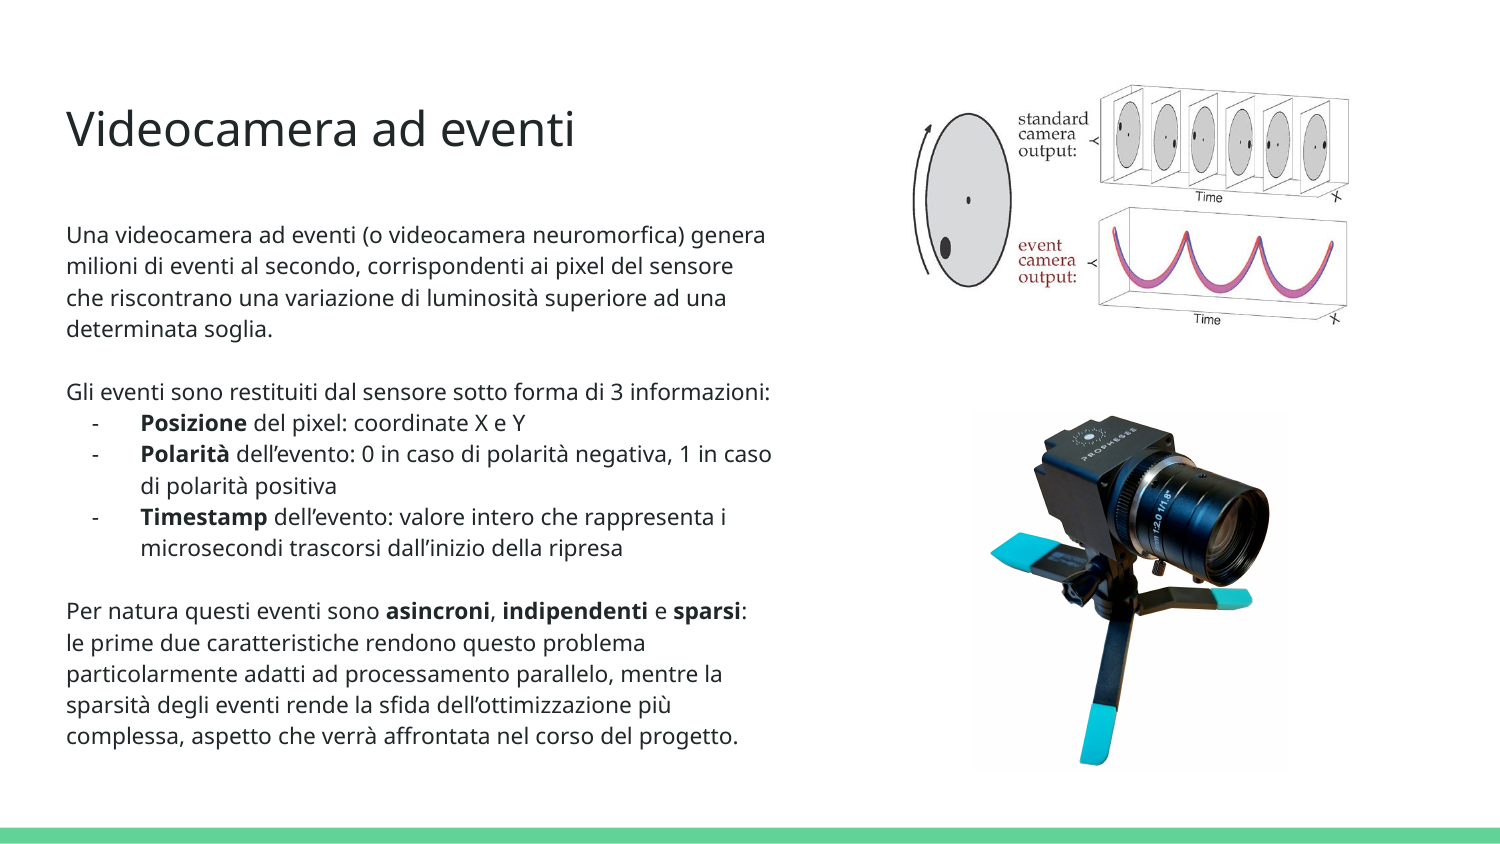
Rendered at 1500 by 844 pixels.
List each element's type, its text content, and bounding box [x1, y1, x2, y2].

title Videocamera ad eventi [51, 83, 909, 172]
picture [910, 83, 1350, 327]
list Una videocamera ad eventi (o videocamera neuromorfica) genera milioni di eventi al secondo, corrispondenti ai pixel del sensore che riscontrano una variazione di luminosità superiore ad una determinata soglia. Gli eventi sono restituiti dal sensore sotto forma di 3 informazioni: Posizione del pixel: coordinate X e Y Polarità dell’evento: 0 in caso di polarità negativa, 1 in caso di polarità positiva Timestamp dell’evento: valore intero che rappresenta i microsecondi trascorsi dall’inizio della ripresa Per natura questi eventi sono asincroni, indipendenti e sparsi: le prime due caratteristiche rendono questo problema particolarmente adatti ad processamento parallelo, mentre la sparsità degli eventi rende la sfida dell’ottimizzazione più complessa, aspetto che verrà affrontata nel corso del progetto. [51, 201, 792, 772]
picture [973, 410, 1287, 772]
